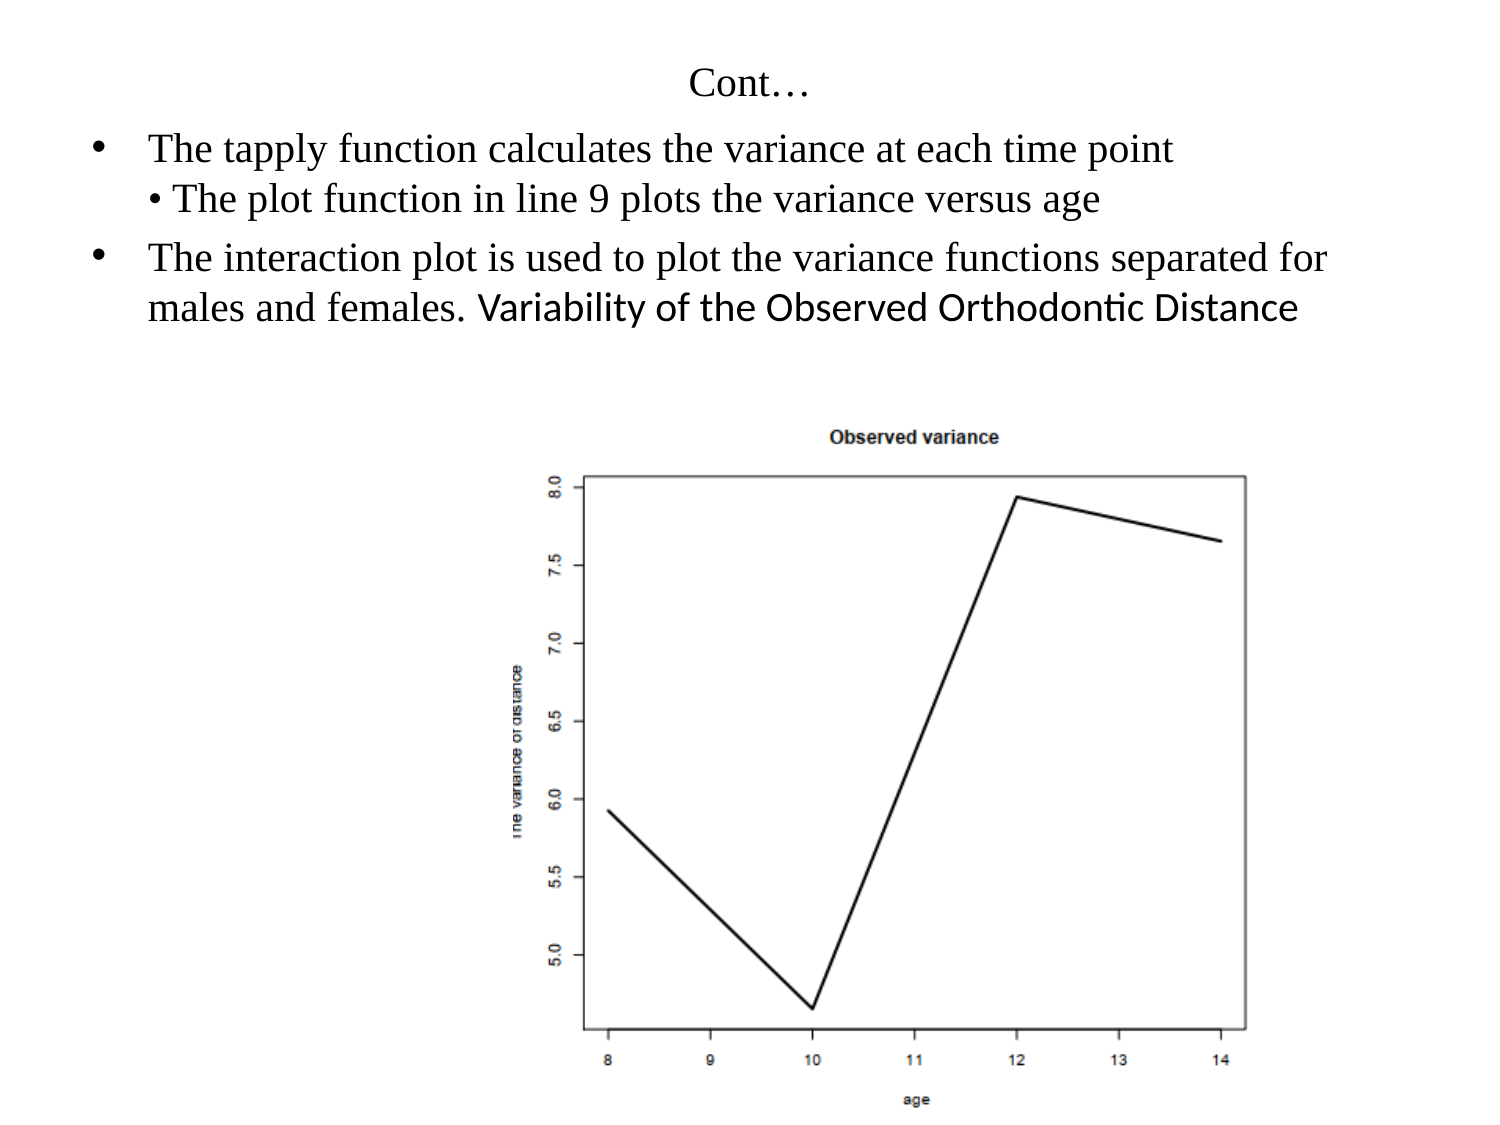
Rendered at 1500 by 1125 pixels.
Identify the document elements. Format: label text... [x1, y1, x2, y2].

title Cont… [75, 45, 1425, 114]
picture [513, 380, 1277, 1125]
list The tapply function calculates the variance at each time point • The plot function in line 9 plots the variance versus age The interaction plot is used to plot the variance functions separated for males and females. Variability of the Observed Orthodontic Distance [76, 113, 1427, 1071]
